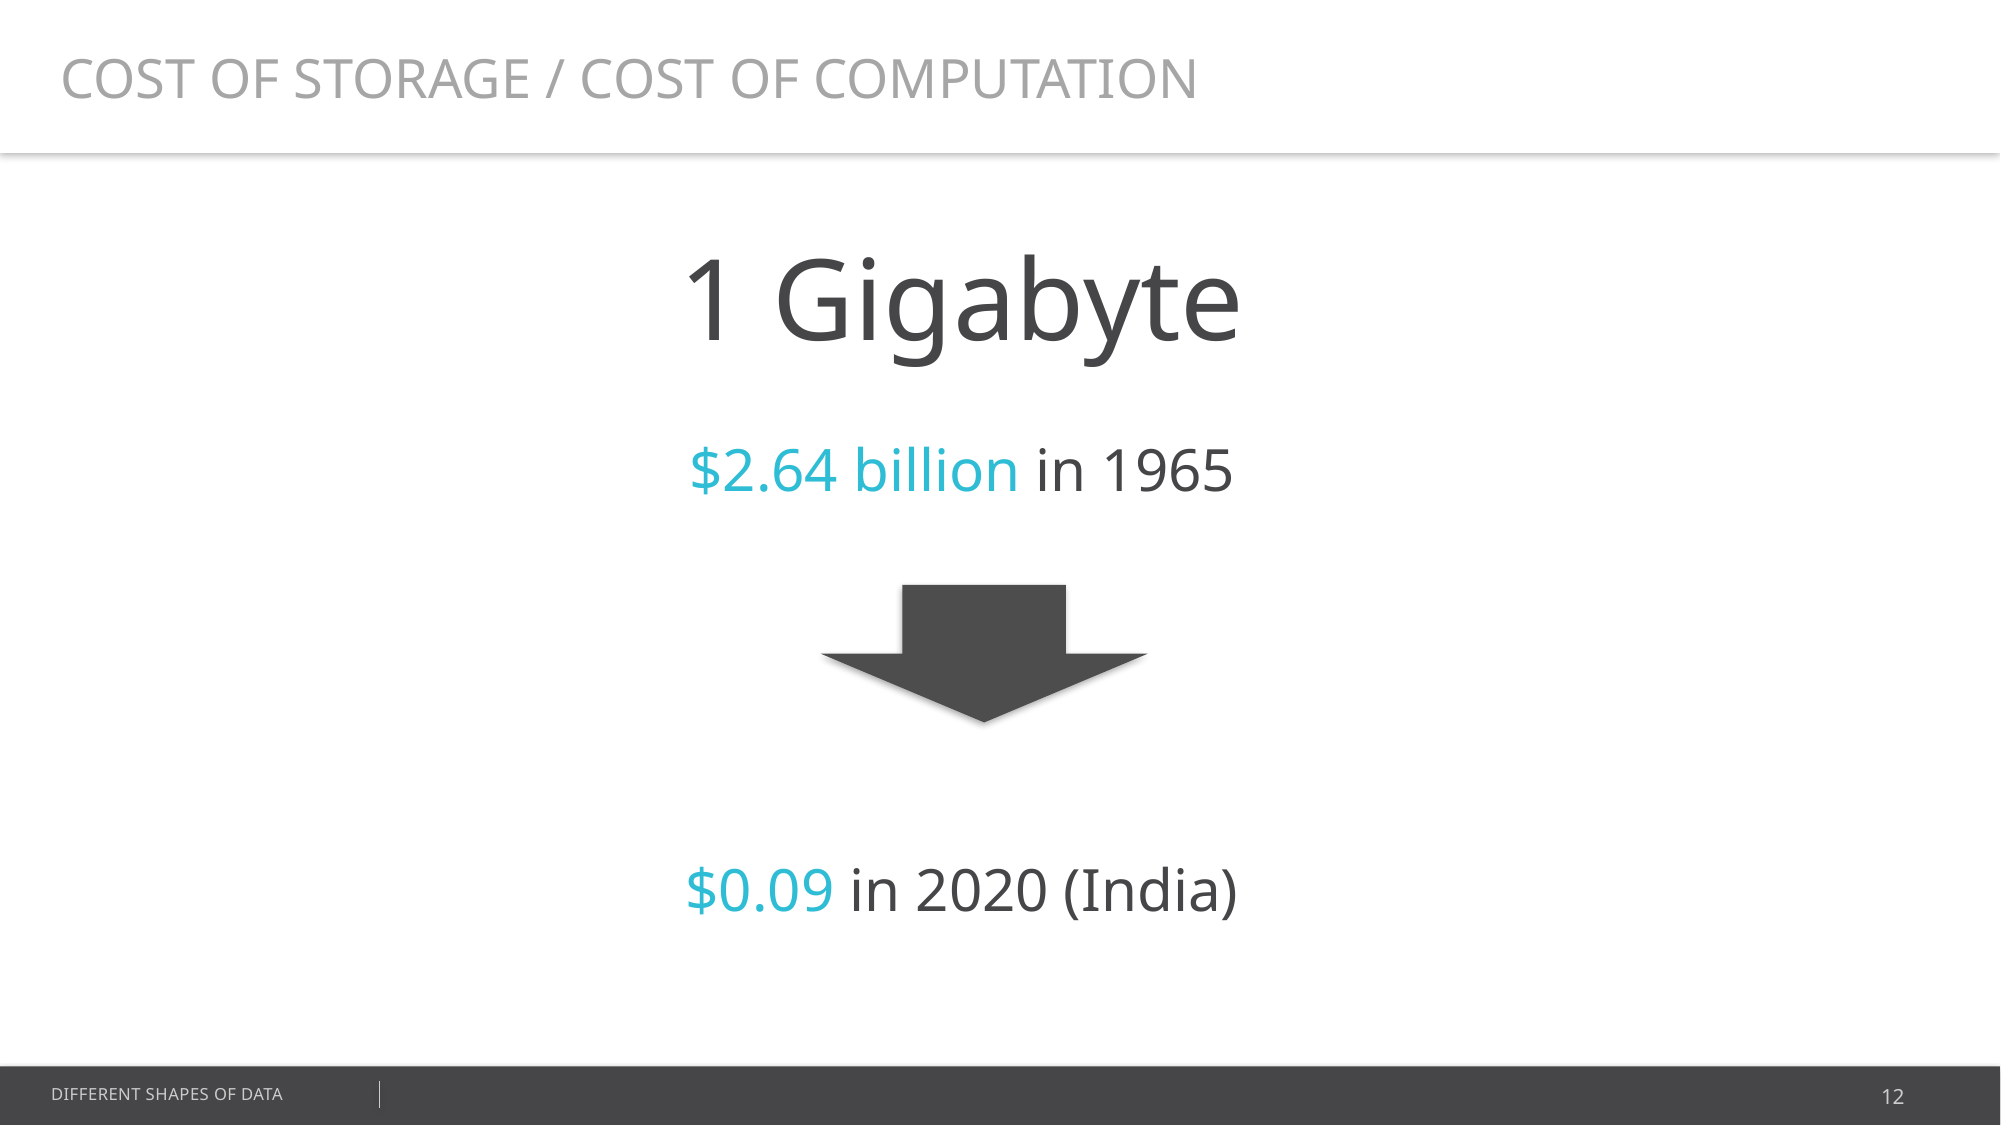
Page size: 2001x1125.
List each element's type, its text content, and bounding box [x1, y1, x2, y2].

text_box [819, 584, 1149, 724]
list COST OF STORAGE / COST OF COMPUTATION [0, 0, 2000, 153]
text_box 1 Gigabyte $2.64 billion in 1965 $0.09 in 2020 (India) [664, 220, 1260, 976]
